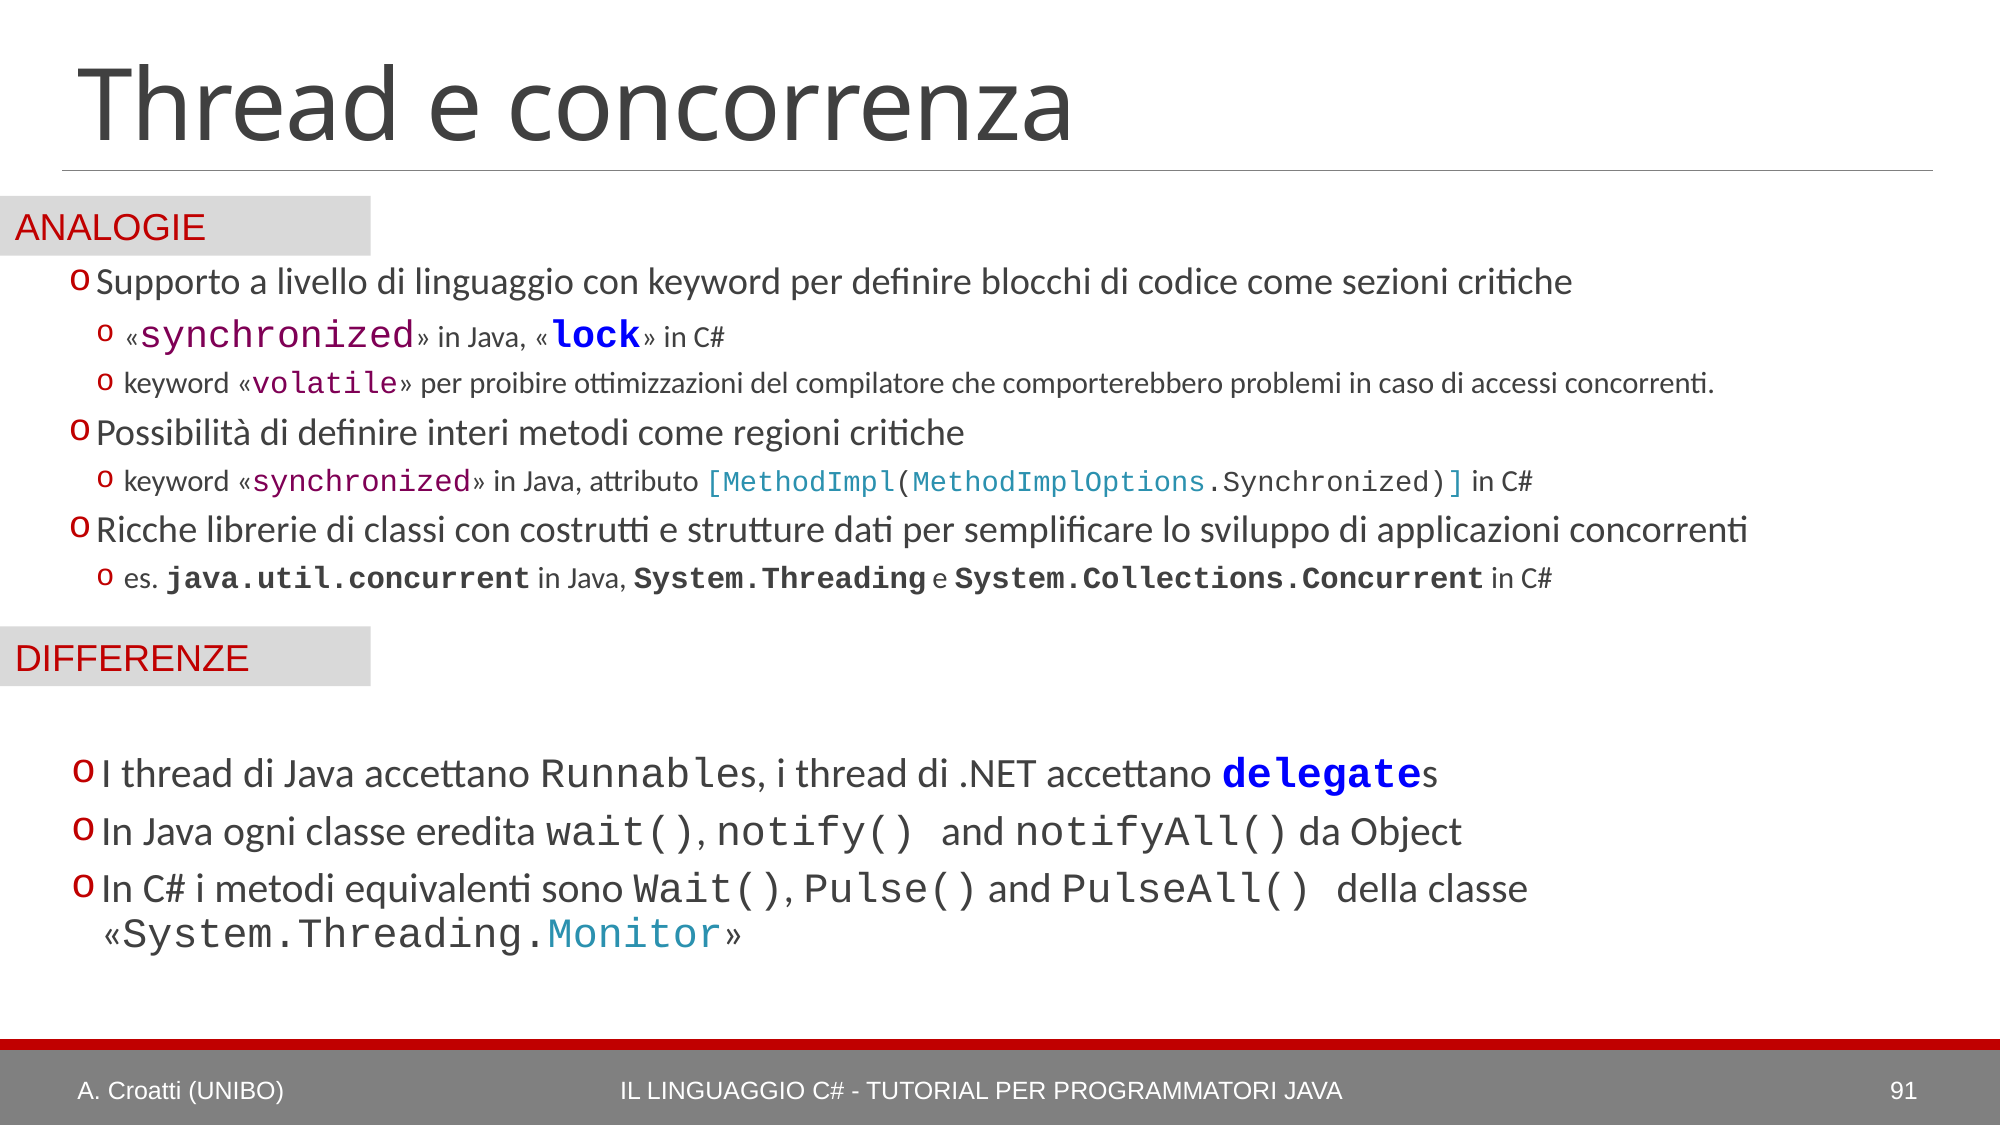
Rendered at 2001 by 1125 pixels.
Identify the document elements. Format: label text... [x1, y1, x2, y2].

slide_number A. Croatti (UNIBO) [62, 1059, 339, 1120]
list I thread di Java accettano Runnables, i thread di .NET accettano delegates In Java ogni classe eredita wait(), notify() and notifyAll() da Object In C# i metodi equivalenti sono Wait(), Pulse() and PulseAll() della classe «System.Threading.Monitor» [38, 688, 1933, 1021]
title Thread e concorrenza [62, 47, 1933, 169]
list Supporto a livello di linguaggio con keyword per definire blocchi di codice come sezioni critiche «synchronized» in Java, «lock» in C# keyword «volatile» per proibire ottimizzazioni del compilatore che comporterebbero problemi in caso di accessi concorrenti. Possibilità di definire interi metodi come regioni critiche keyword «synchronized» in Java, attributo [MethodImpl(MethodImplOptions.Synchronized)] in C# Ricche librerie di classi con costrutti e strutture dati per semplificare lo sviluppo di applicazioni concorrenti es. java.util.concurrent in Java, System.Threading e System.Collections.Concurrent in C# [38, 254, 1933, 604]
footer Il Linguaggio C# - Tutorial per Programmatori Java [339, 1059, 1624, 1120]
slide_number 91 [1624, 1059, 1933, 1120]
